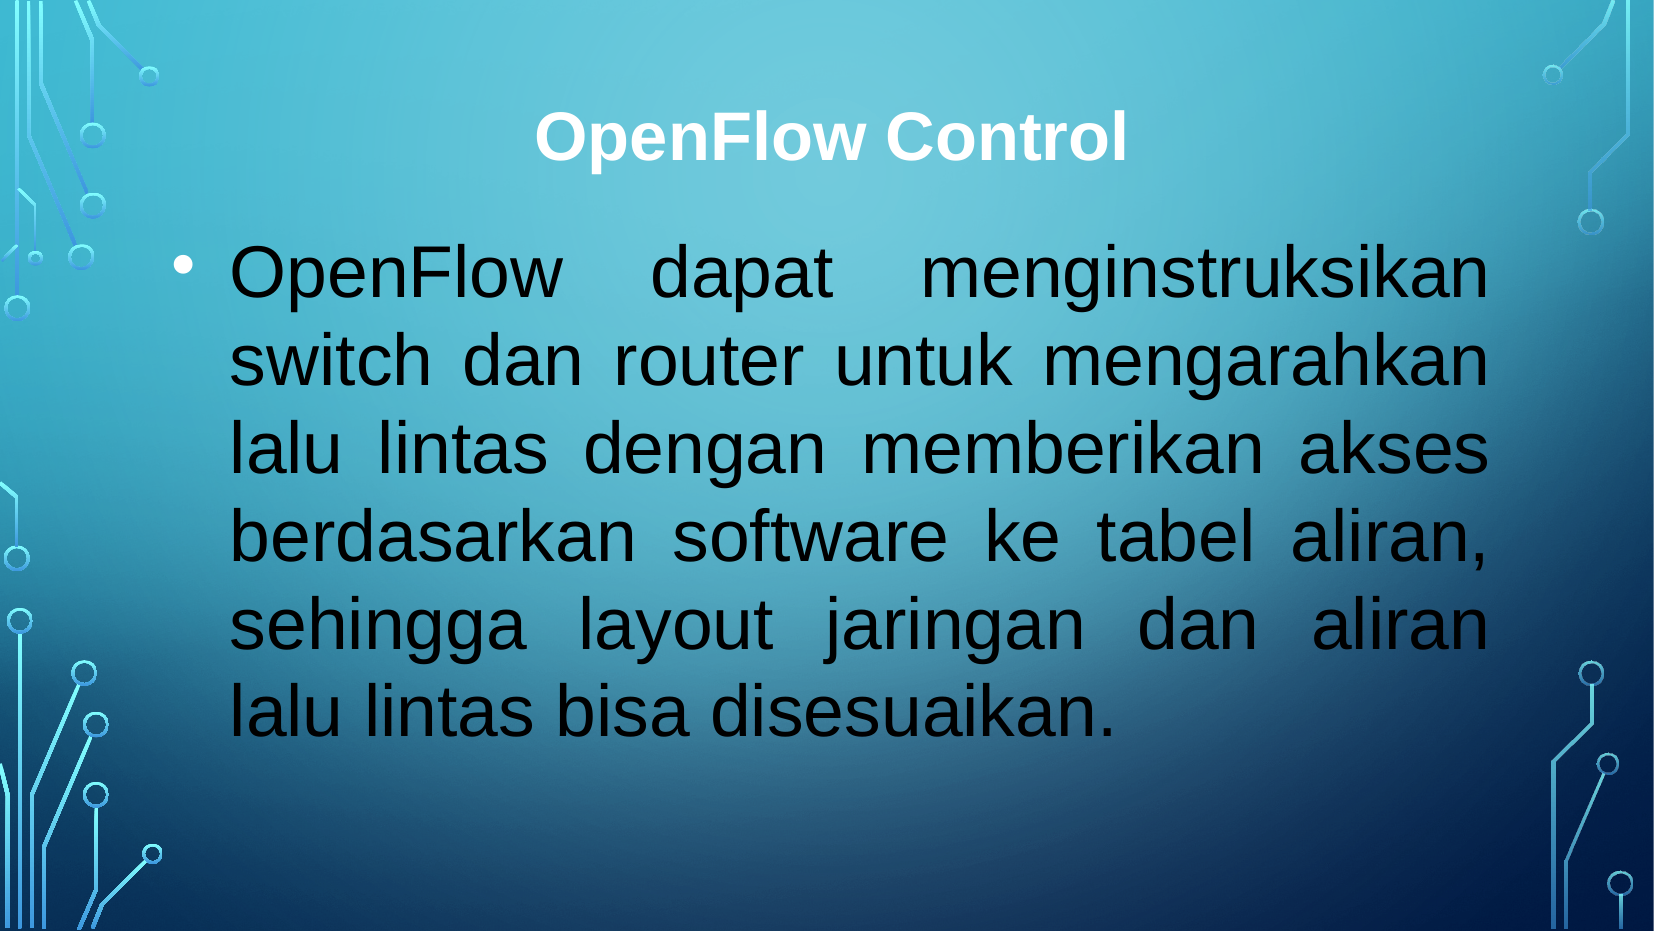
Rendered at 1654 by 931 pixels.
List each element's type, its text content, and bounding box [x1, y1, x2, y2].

text_box OpenFlow Control [164, 56, 1500, 210]
text_box OpenFlow dapat menginstruksikan switch dan router untuk mengarahkan lalu lintas dengan memberikan akses berdasarkan software ke tabel aliran, sehingga layout jaringan dan aliran lalu lintas bisa disesuaikan. [162, 224, 1492, 815]
